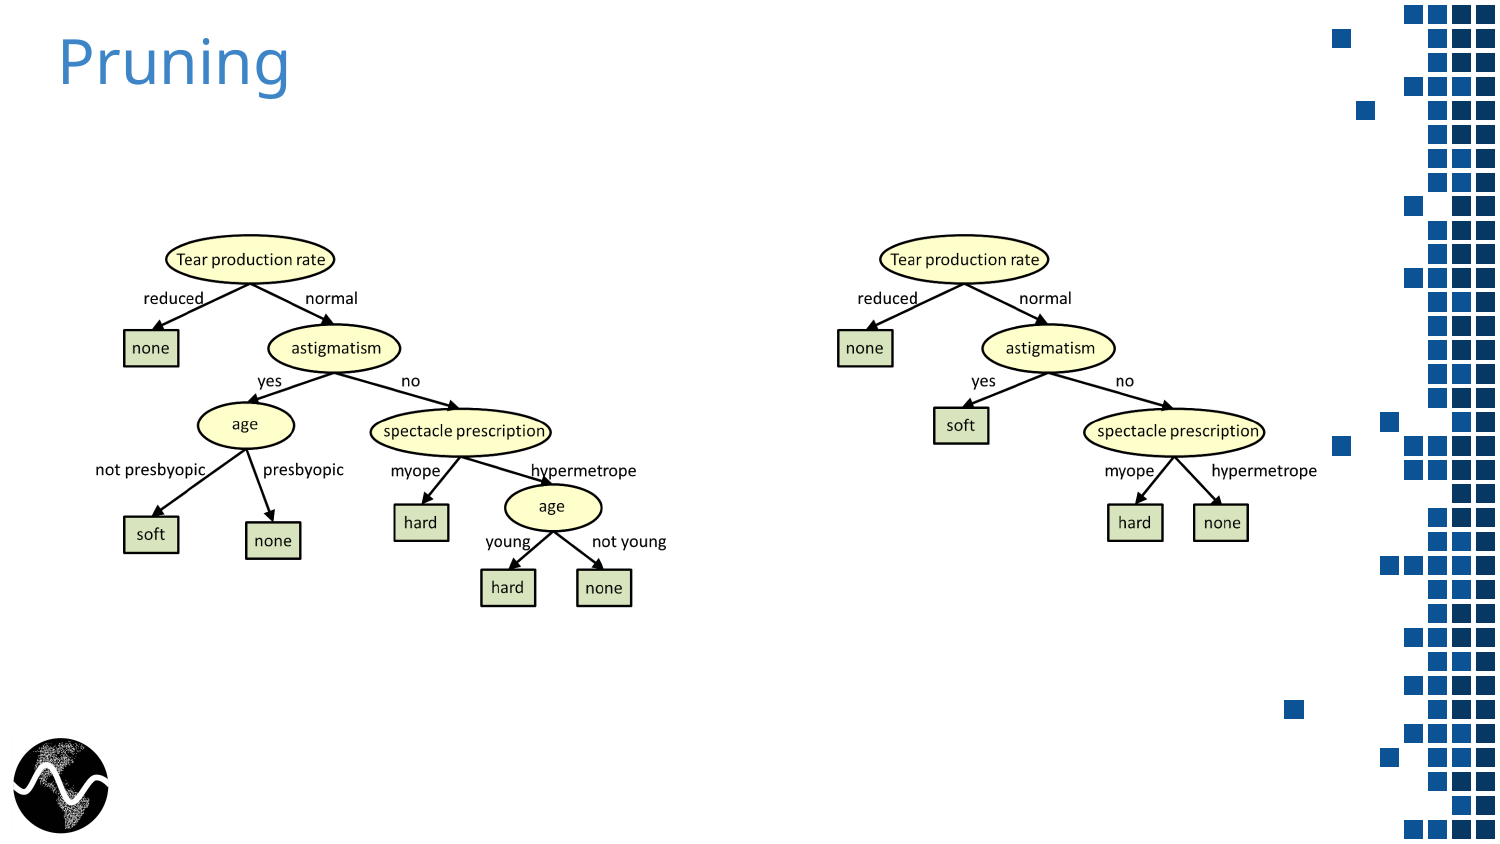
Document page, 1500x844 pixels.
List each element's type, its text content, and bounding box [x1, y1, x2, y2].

picture [10, 734, 112, 836]
picture [83, 234, 1329, 610]
title Pruning [42, 20, 1152, 112]
